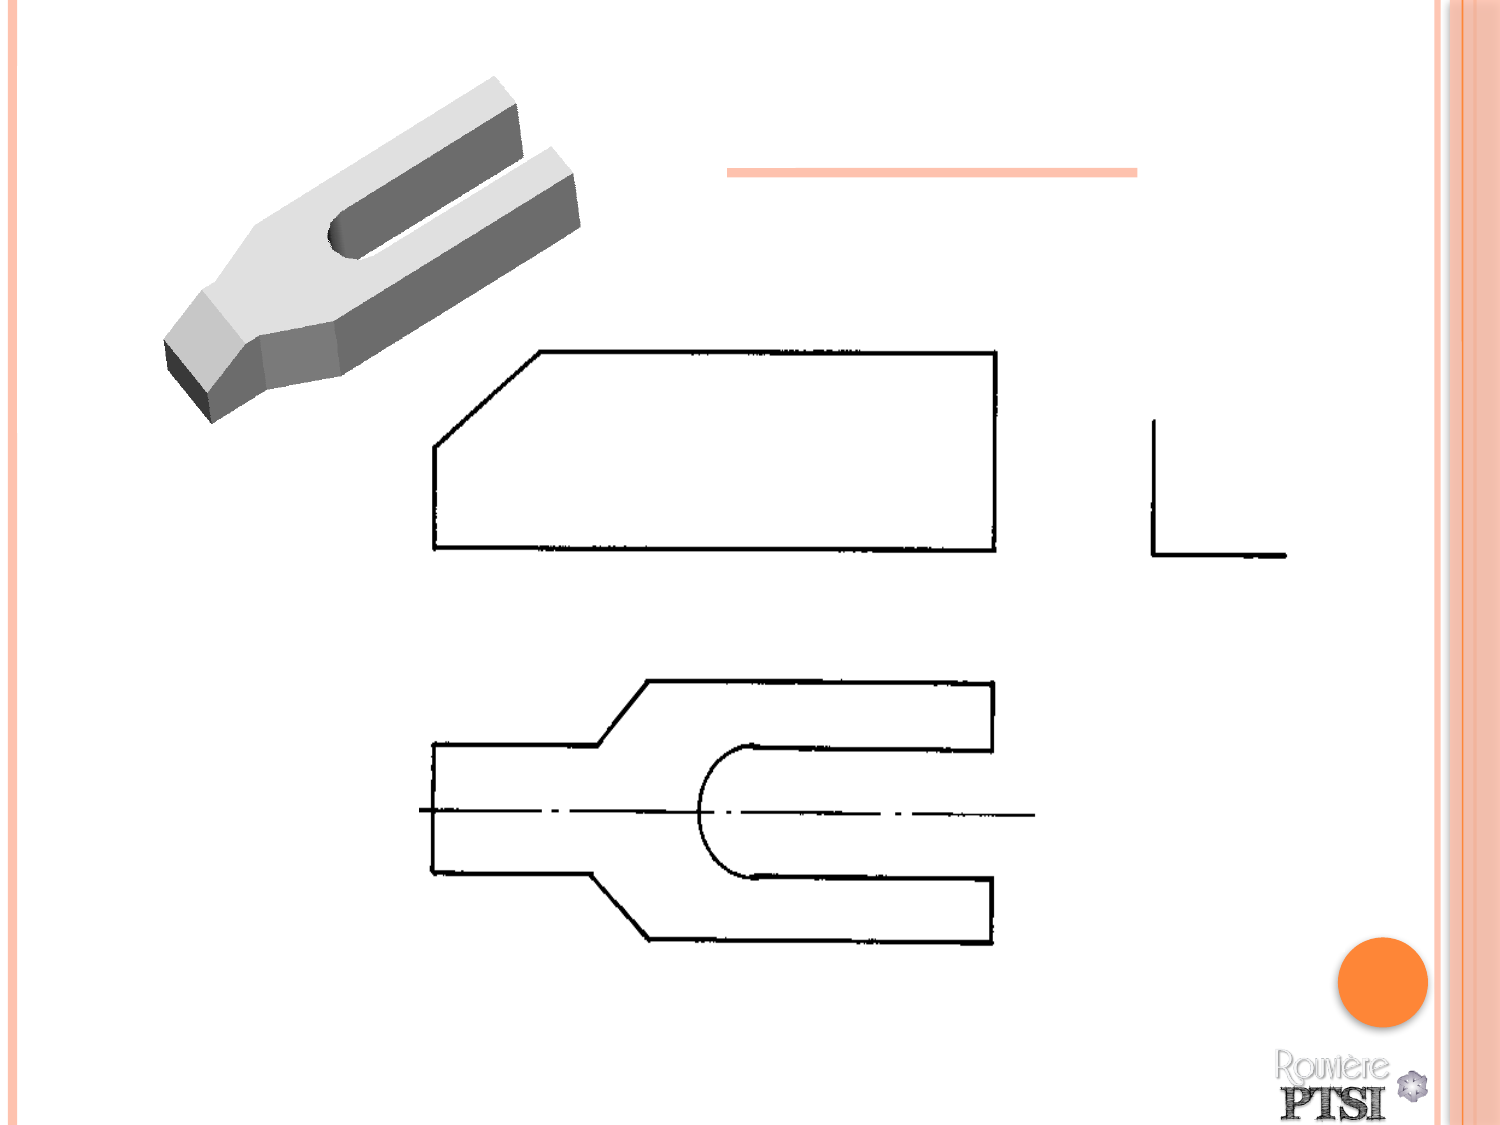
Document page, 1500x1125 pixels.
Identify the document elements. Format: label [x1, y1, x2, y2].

picture [1274, 1048, 1428, 1125]
picture [17, 65, 1346, 952]
